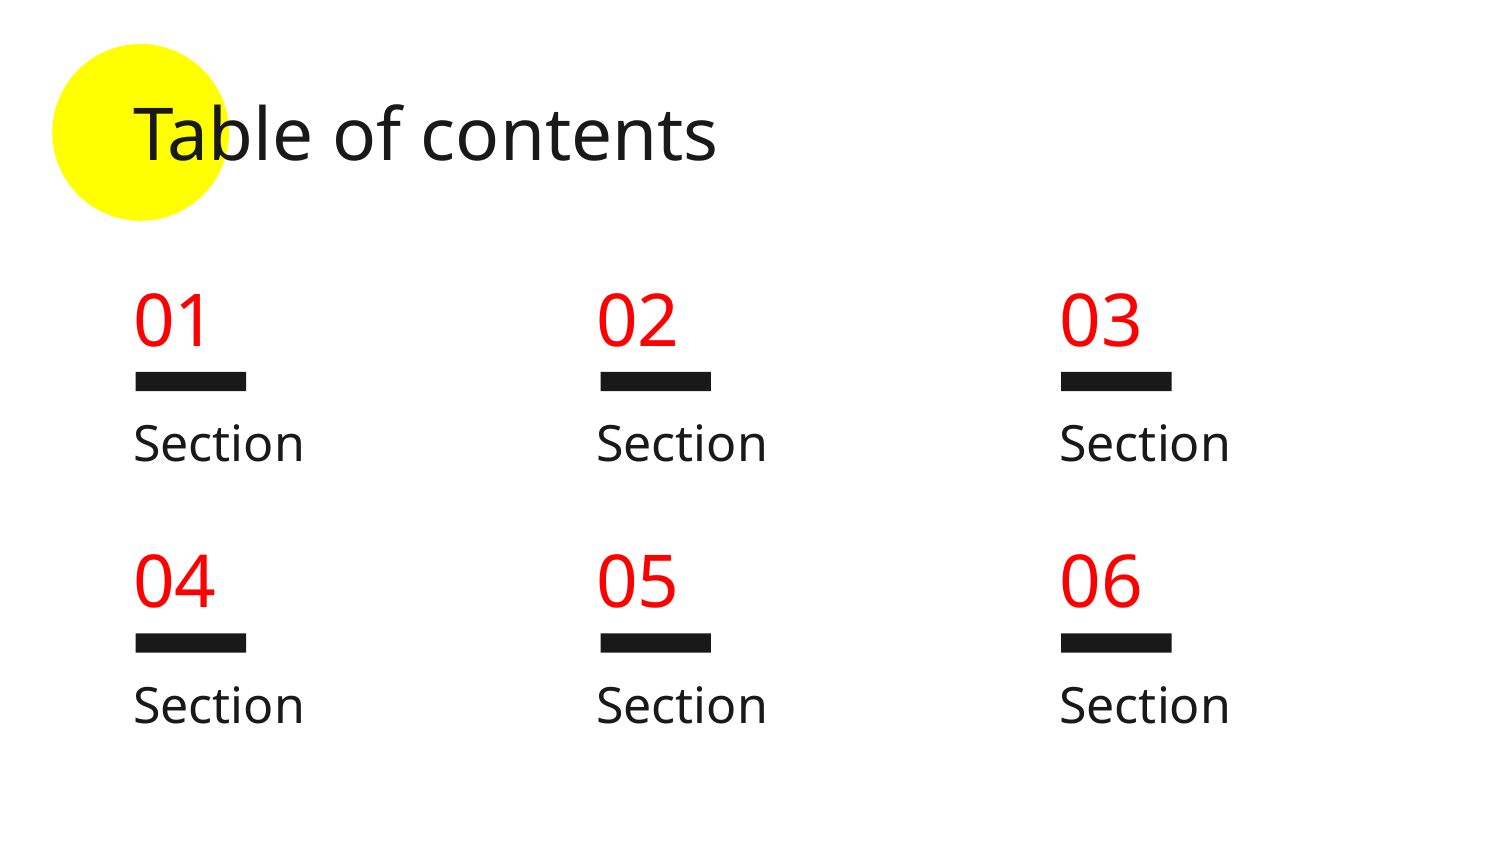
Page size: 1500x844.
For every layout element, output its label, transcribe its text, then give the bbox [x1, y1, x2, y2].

title 04 [118, 541, 295, 616]
subtitle Section [118, 683, 457, 749]
text_box [600, 371, 711, 392]
subtitle Section [581, 683, 920, 749]
text_box [135, 371, 247, 392]
subtitle Section [581, 422, 920, 487]
subtitle Section [1044, 683, 1383, 749]
subtitle Section [1044, 422, 1383, 487]
title 03 [1044, 280, 1222, 354]
title 05 [581, 541, 758, 616]
text_box [1061, 371, 1172, 392]
title 02 [581, 280, 758, 354]
title Table of contents [118, 72, 1382, 167]
text_box [52, 43, 222, 221]
subtitle Section [118, 422, 457, 487]
text_box [1061, 633, 1172, 653]
text_box [600, 633, 711, 653]
text_box [135, 633, 247, 653]
title 06 [1044, 541, 1222, 616]
title 01 [118, 280, 295, 354]
